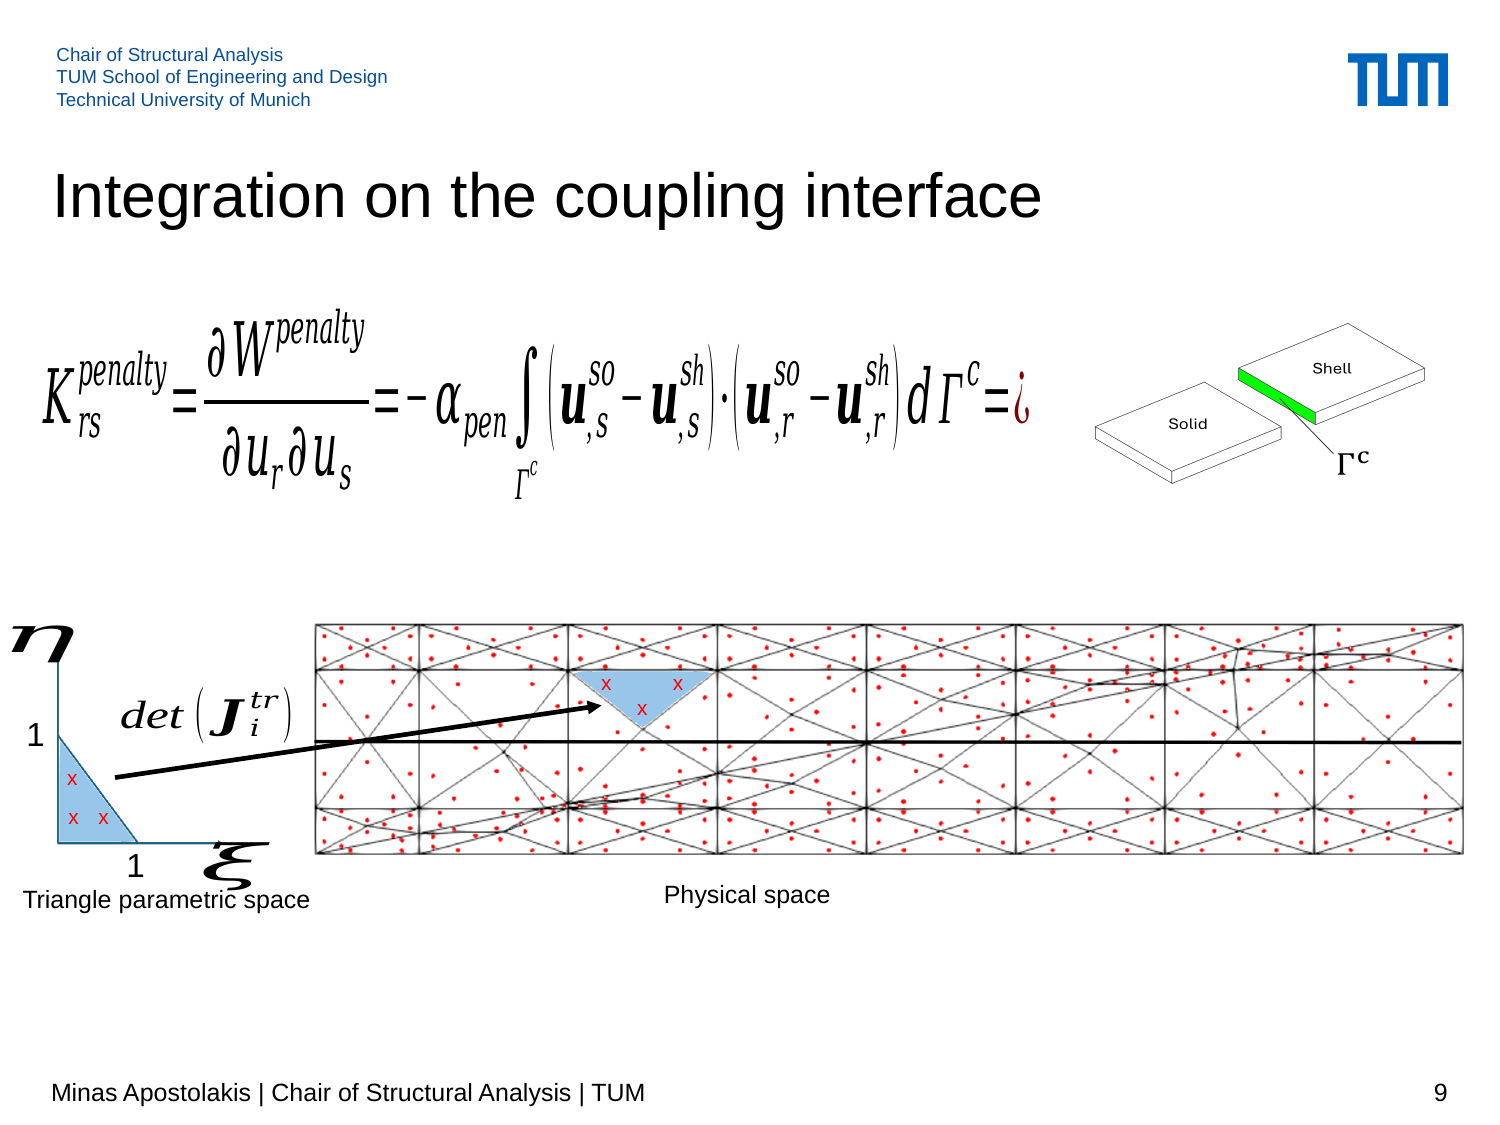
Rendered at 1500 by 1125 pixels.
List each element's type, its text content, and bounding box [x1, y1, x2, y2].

picture [1094, 323, 1426, 491]
slide_number 9 [1111, 1061, 1448, 1122]
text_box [0, 495, 1489, 911]
title Integration on the coupling interface [52, 162, 1449, 231]
footer Minas Apostolakis | Chair of Structural Analysis | TUM [51, 1061, 1111, 1122]
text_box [114, 705, 602, 778]
